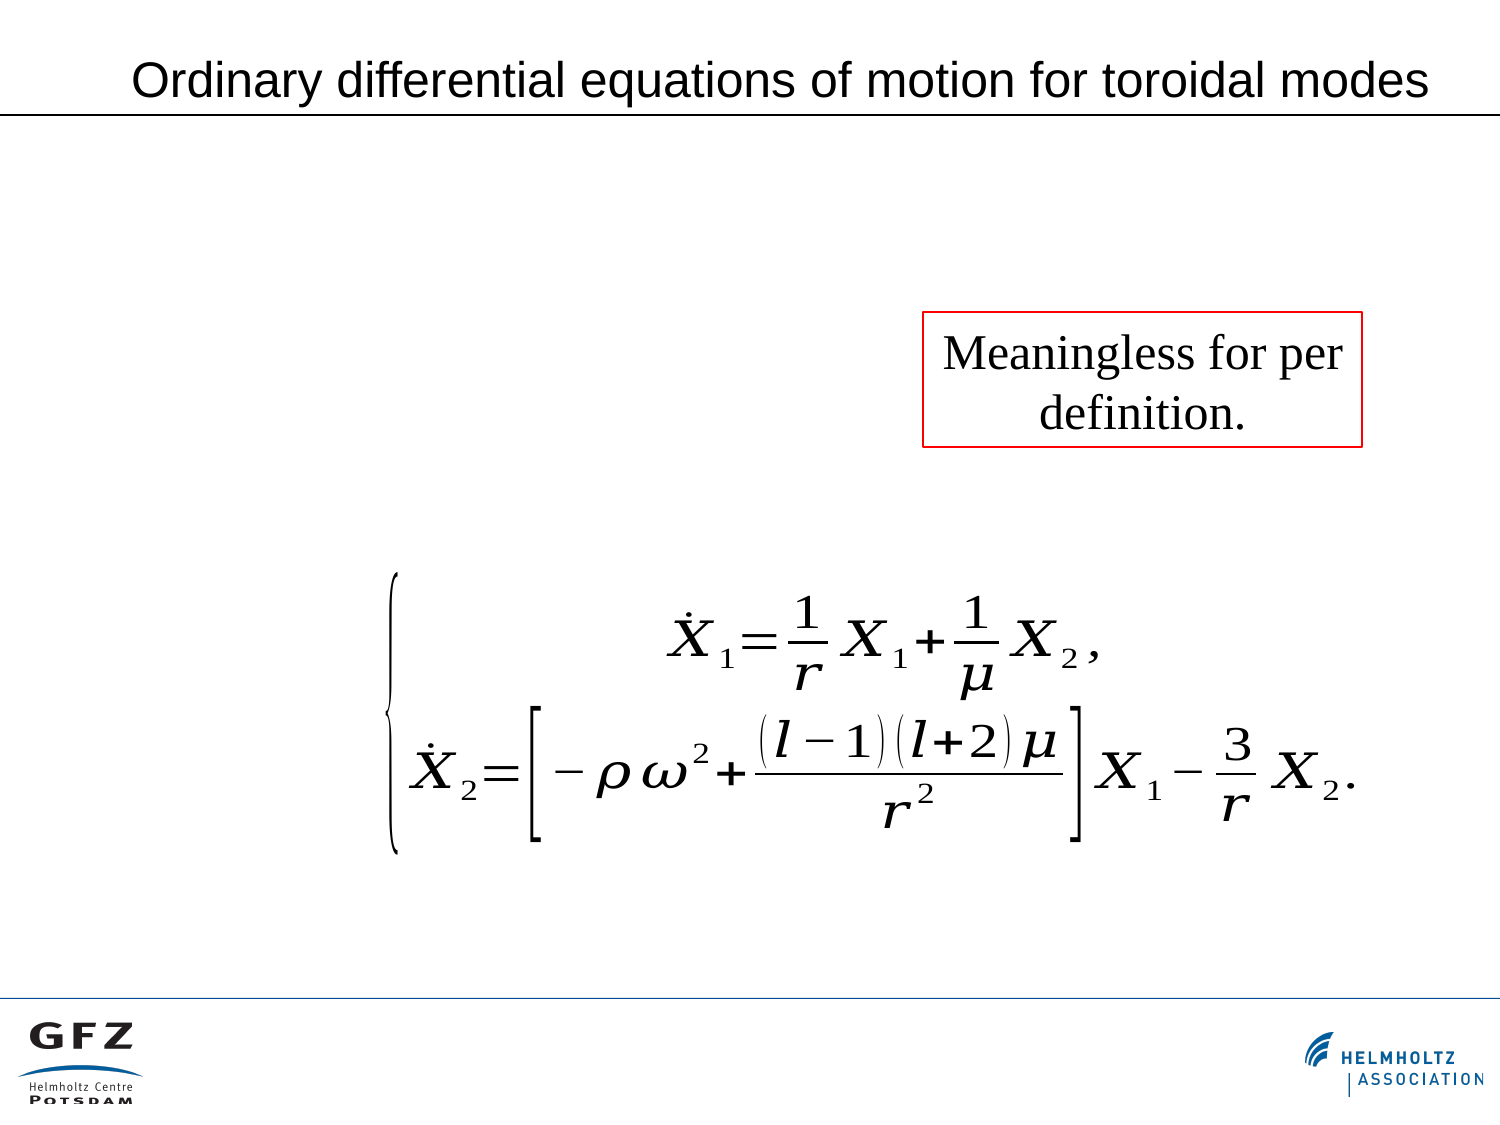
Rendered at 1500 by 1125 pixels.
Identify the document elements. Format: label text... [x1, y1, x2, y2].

text_box Ordinary differential equations of motion for toroidal modes [0, 39, 1500, 114]
